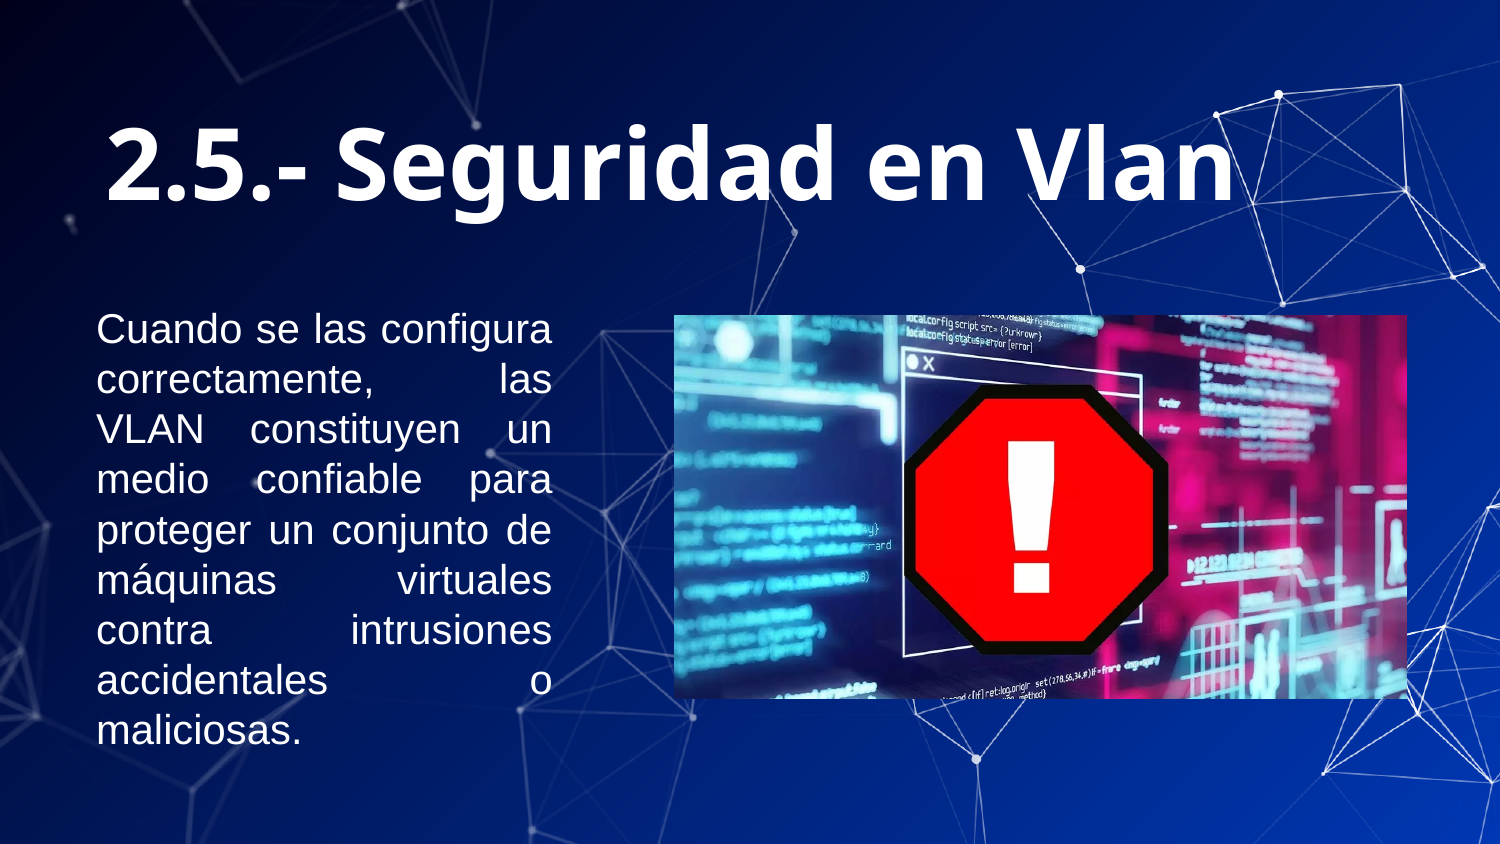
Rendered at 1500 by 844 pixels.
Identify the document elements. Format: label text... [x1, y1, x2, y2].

text_box Cuando se las configura correctamente, las VLAN constituyen un medio confiable para proteger un conjunto de máquinas virtuales contra intrusiones accidentales o maliciosas. [81, 294, 568, 760]
picture [0, 0, 1500, 844]
text_box 2.5.- Seguridad en Vlan [105, 79, 1244, 220]
slide_number 44 [1391, 779, 1482, 844]
